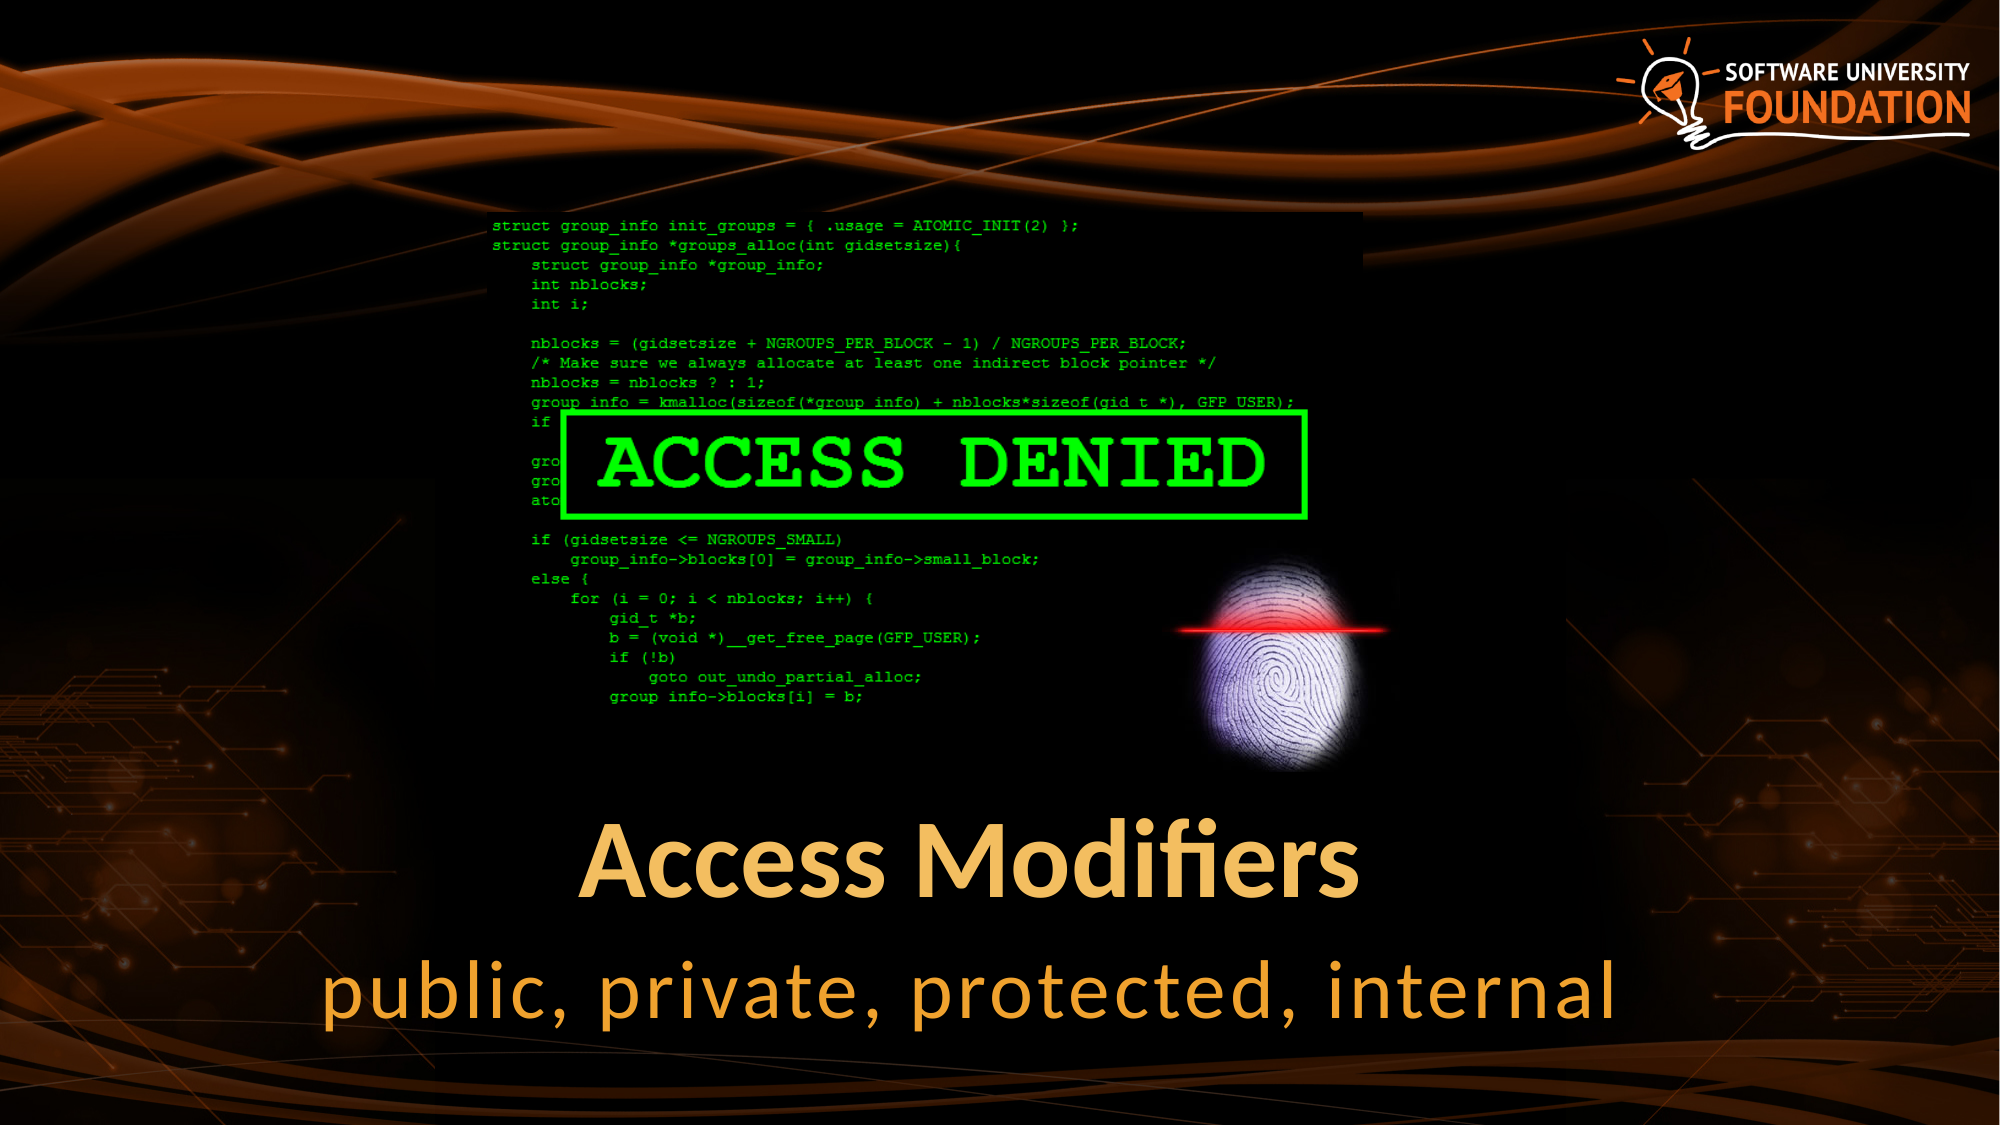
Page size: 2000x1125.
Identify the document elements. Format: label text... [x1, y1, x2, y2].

list public, private, protected, internal [237, 924, 1704, 1038]
picture [0, 0, 2000, 1125]
title Access Modifiers [237, 793, 1704, 924]
